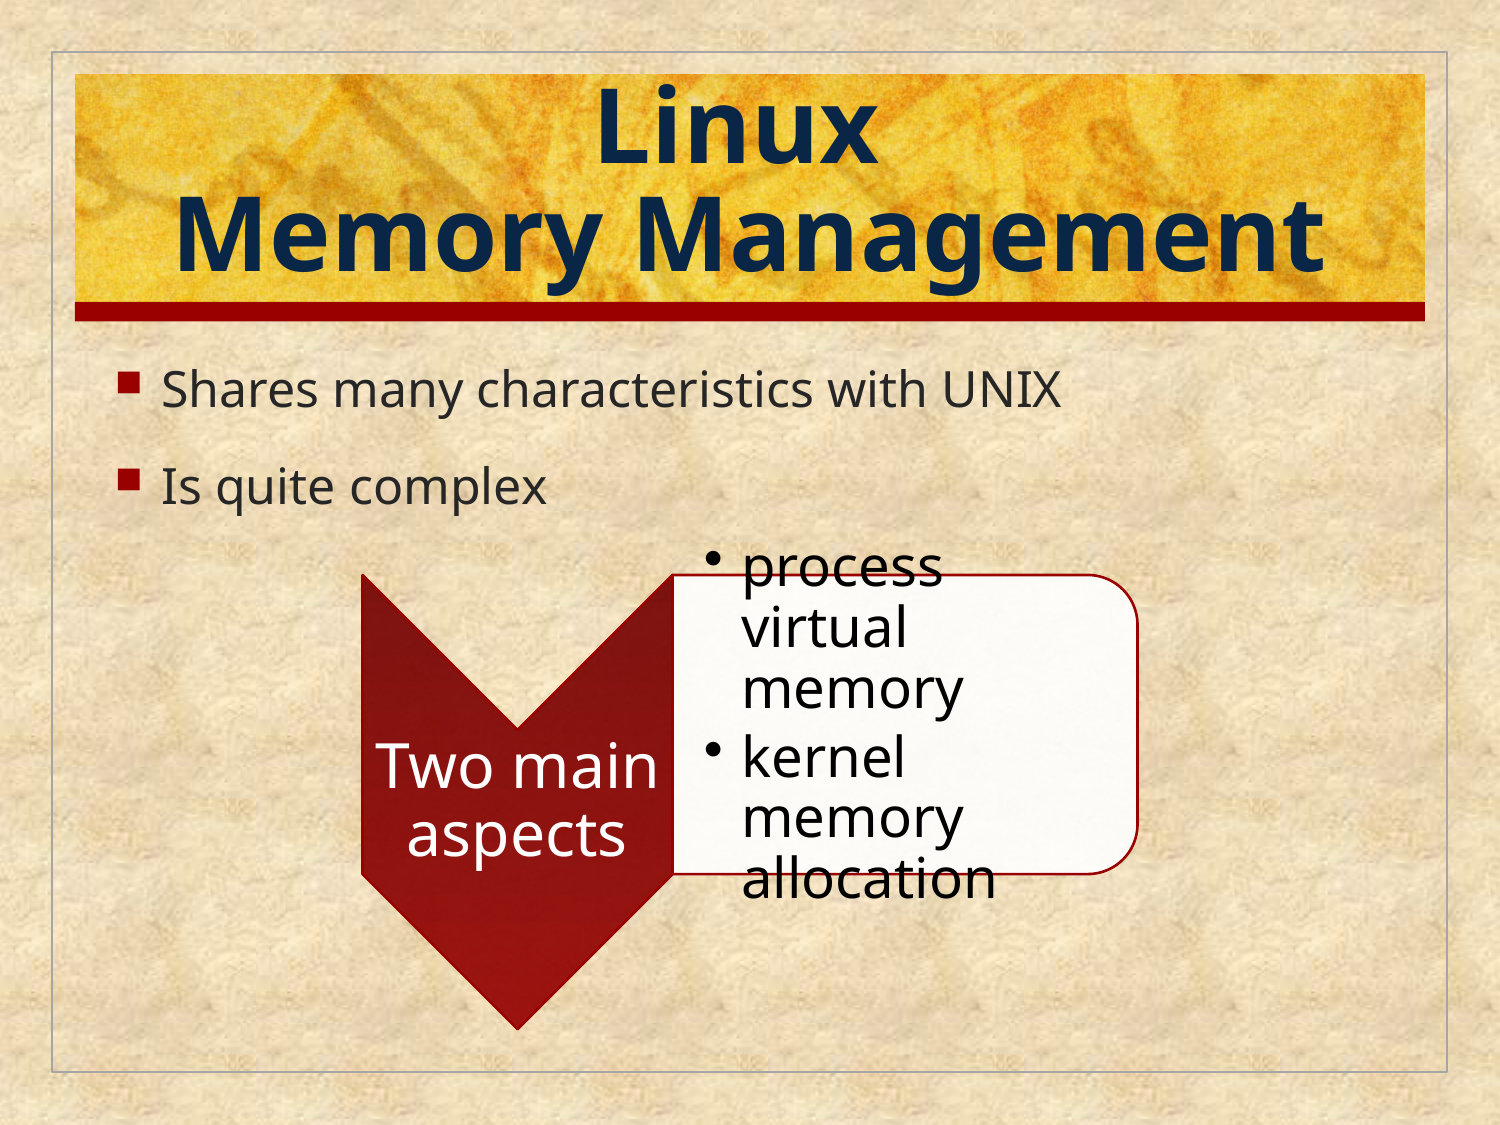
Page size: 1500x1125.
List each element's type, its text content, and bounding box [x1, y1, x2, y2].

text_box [361, 574, 1139, 1030]
list Shares many characteristics with UNIX Is quite complex [99, 350, 1450, 993]
picture [0, 0, 1500, 1125]
title Linux Memory Management [108, 74, 1392, 292]
